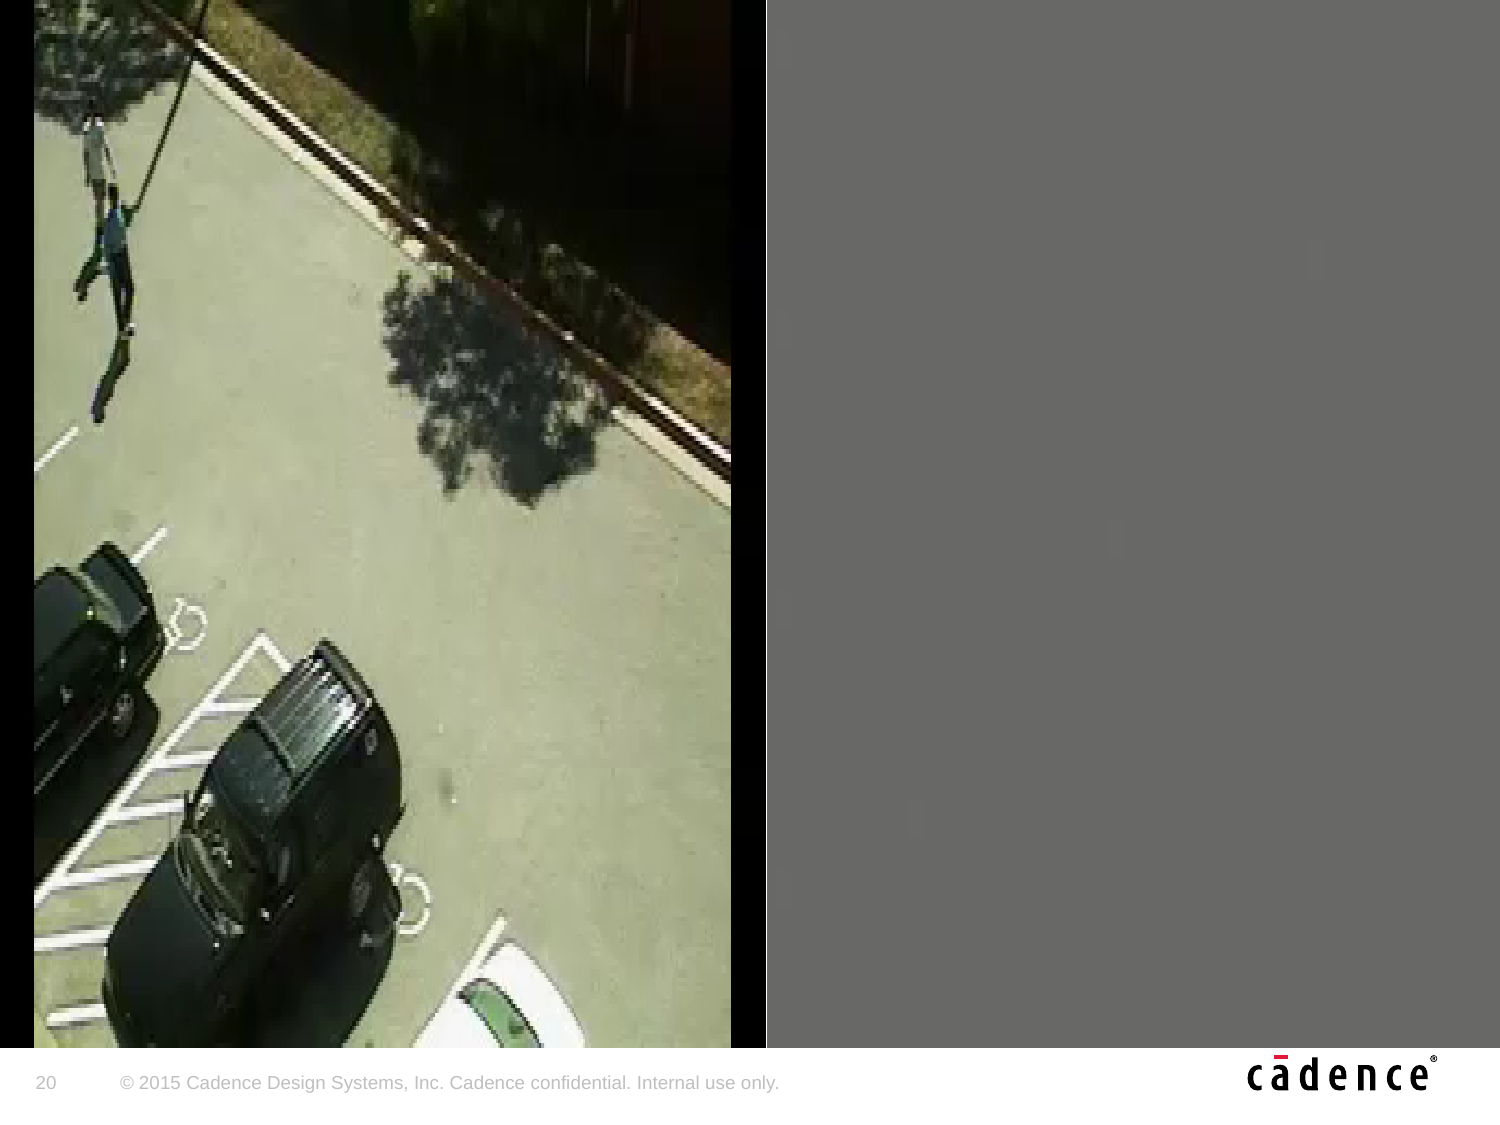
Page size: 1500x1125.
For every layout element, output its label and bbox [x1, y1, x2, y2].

list [0, 0, 764, 1049]
text_box [766, 0, 1500, 1049]
